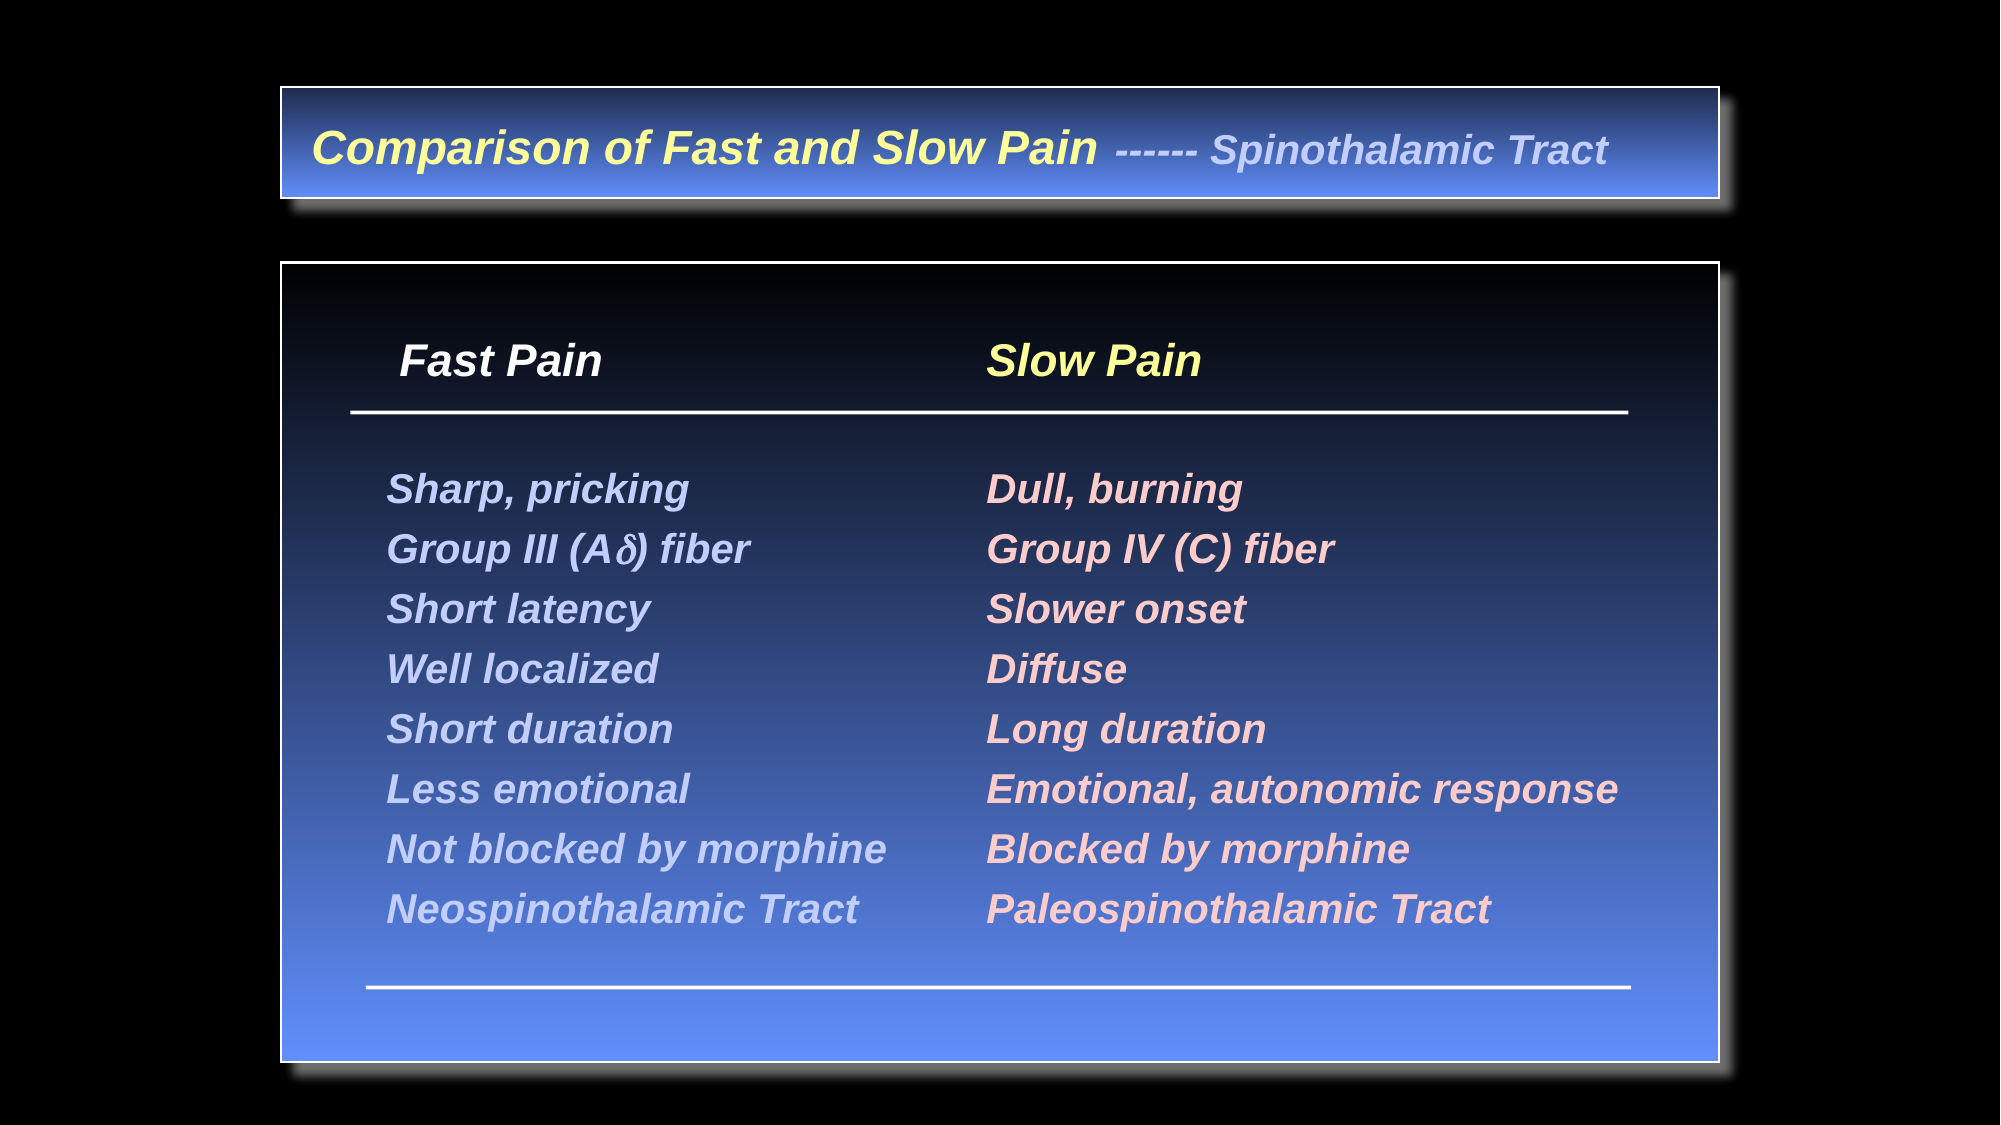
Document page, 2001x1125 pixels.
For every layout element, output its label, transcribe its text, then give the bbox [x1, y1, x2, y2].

text_box Fast Pain Slow Pain Sharp, pricking Dull, burning Group III (A) fiber Group IV (C) fiber Short latency Slower onset Well localized Diffuse Short duration Long duration Less emotional Emotional, autonomic response Not blocked by morphine Blocked by morphine Neospinothalamic Tract Paleospinothalamic Tract [371, 312, 1635, 940]
text_box [281, 262, 1719, 1063]
text_box Comparison of Fast and Slow Pain ------ Spinothalamic Tract [281, 87, 1719, 198]
